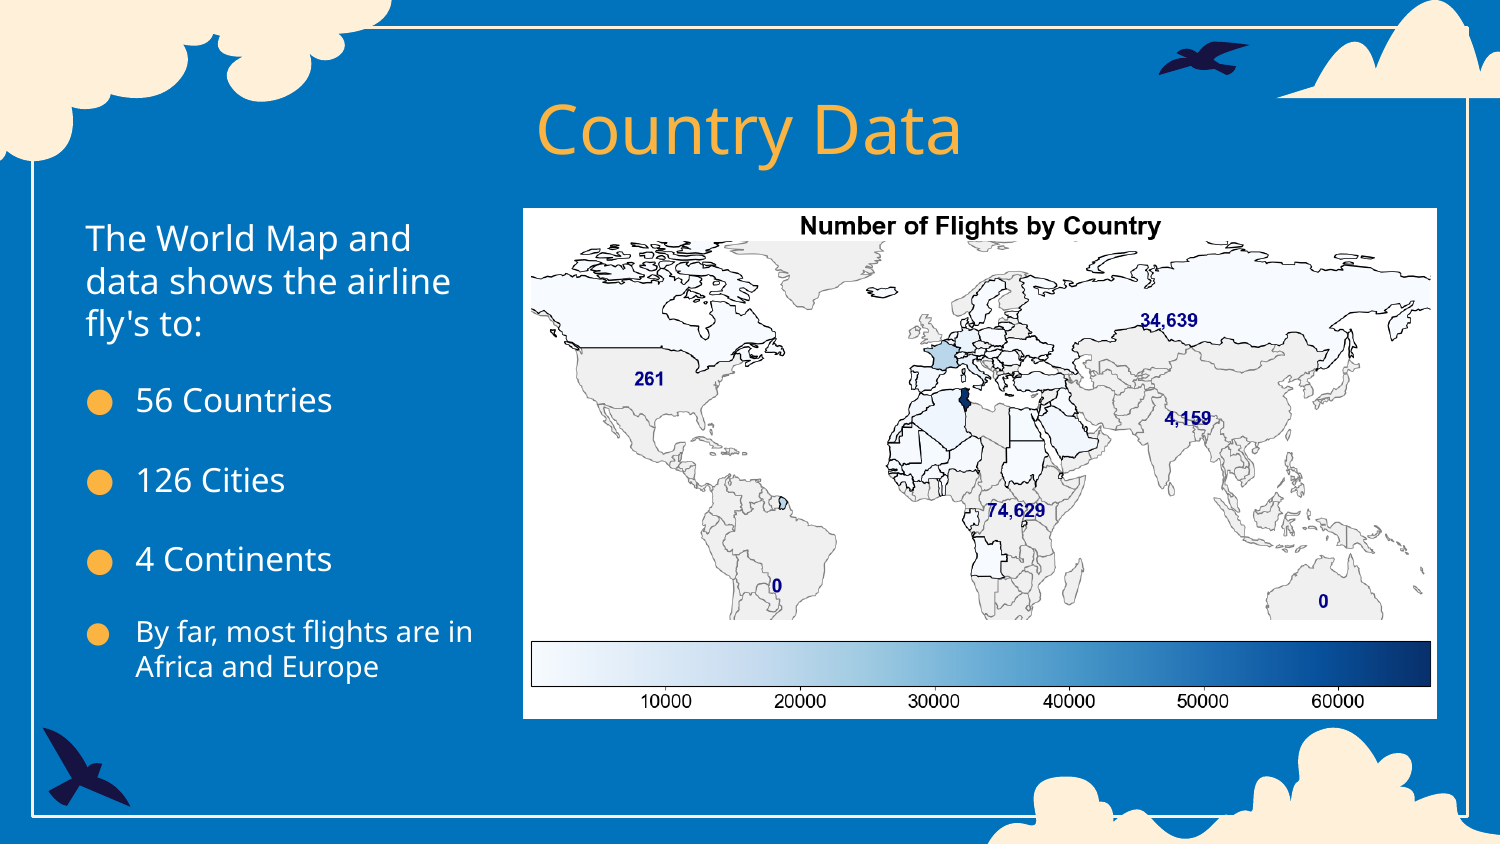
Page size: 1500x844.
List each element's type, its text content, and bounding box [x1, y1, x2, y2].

title Country Data [281, 87, 1219, 167]
list The World Map and data shows the airline fly's to: 56 Countries 126 Cities 4 Continents By far, most flights are in Africa and Europe [45, 201, 502, 712]
picture [523, 208, 1437, 719]
